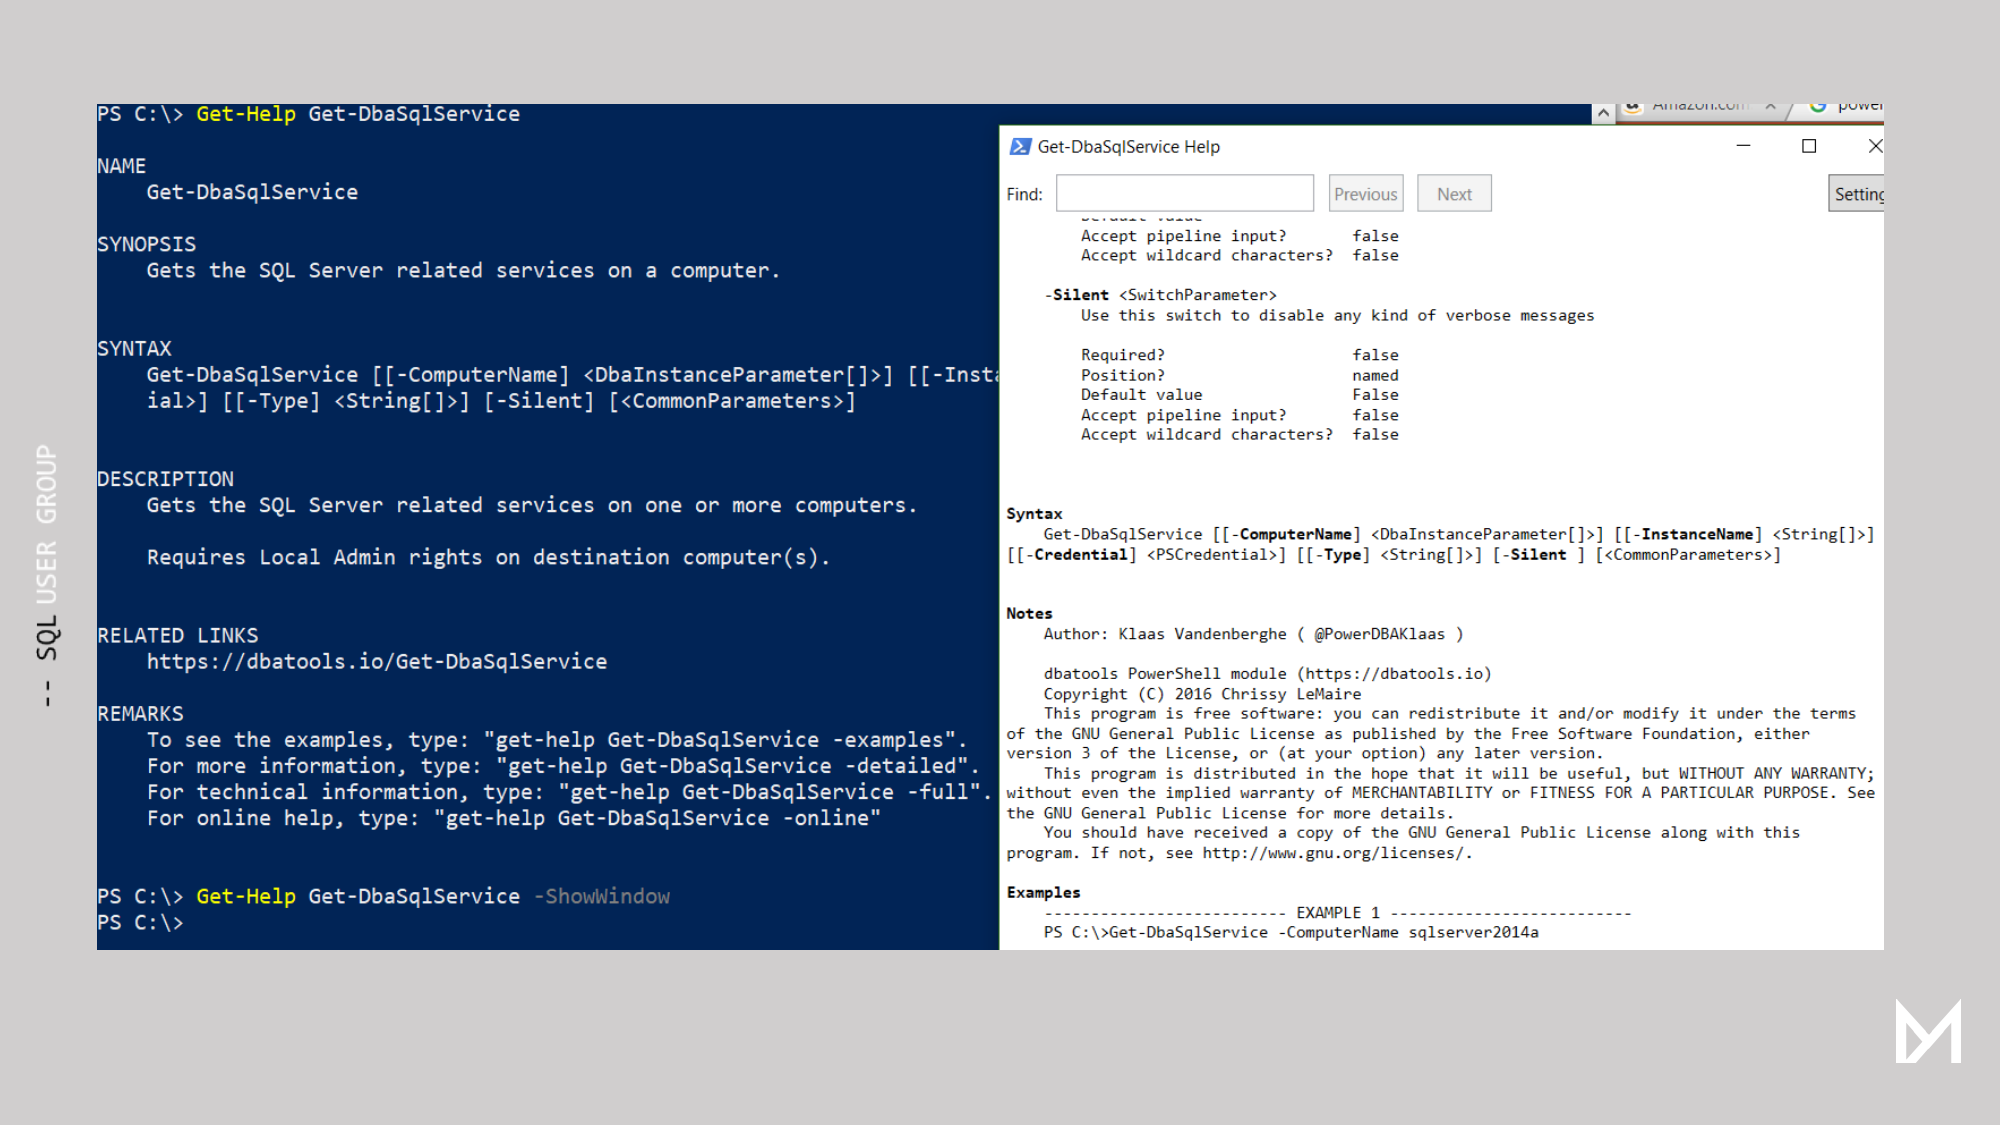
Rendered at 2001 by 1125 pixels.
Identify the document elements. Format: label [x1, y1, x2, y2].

picture [97, 104, 1885, 950]
picture [1896, 999, 1961, 1063]
picture [18, 423, 83, 732]
